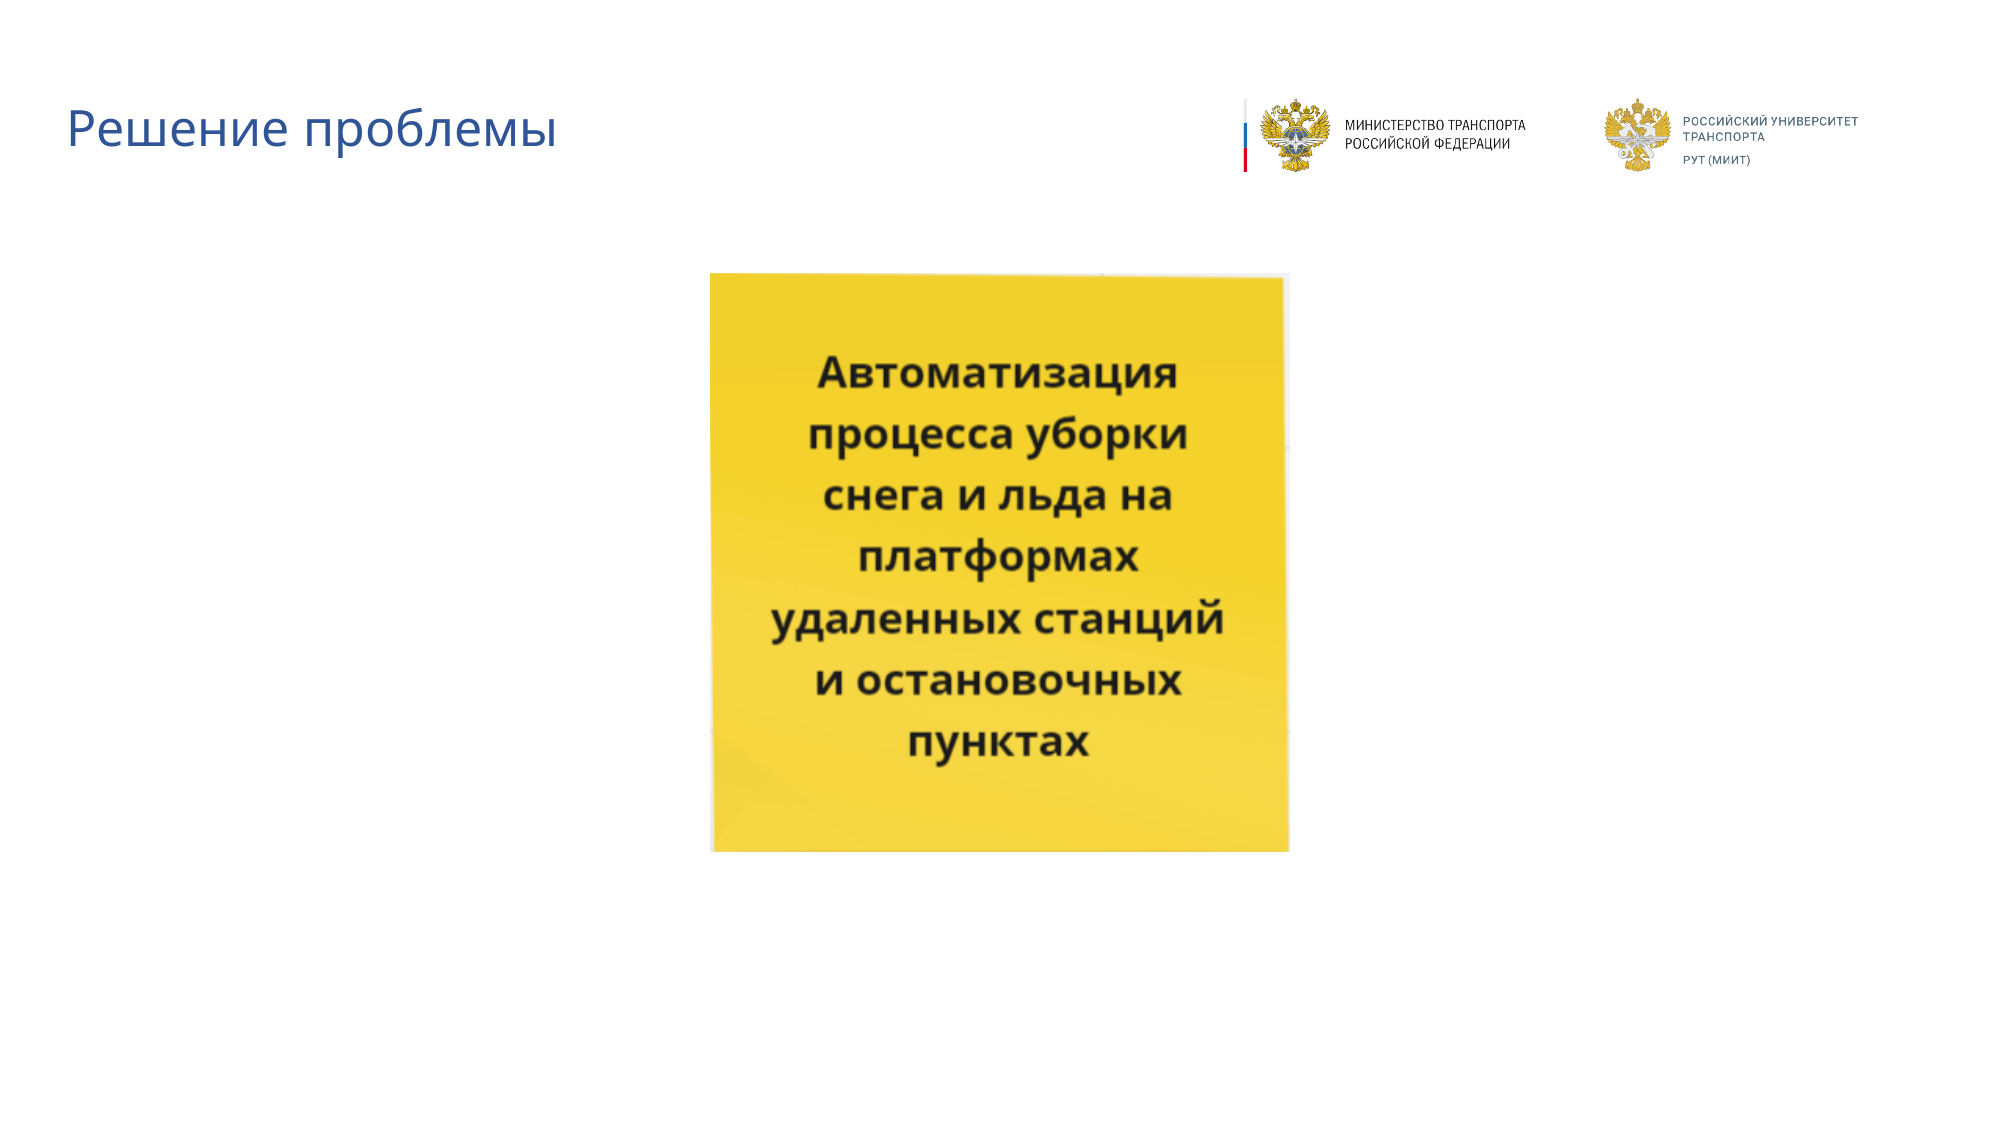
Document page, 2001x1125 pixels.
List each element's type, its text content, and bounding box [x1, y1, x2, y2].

picture [0, 0, 2001, 1125]
title Решение проблемы [51, 56, 1089, 205]
